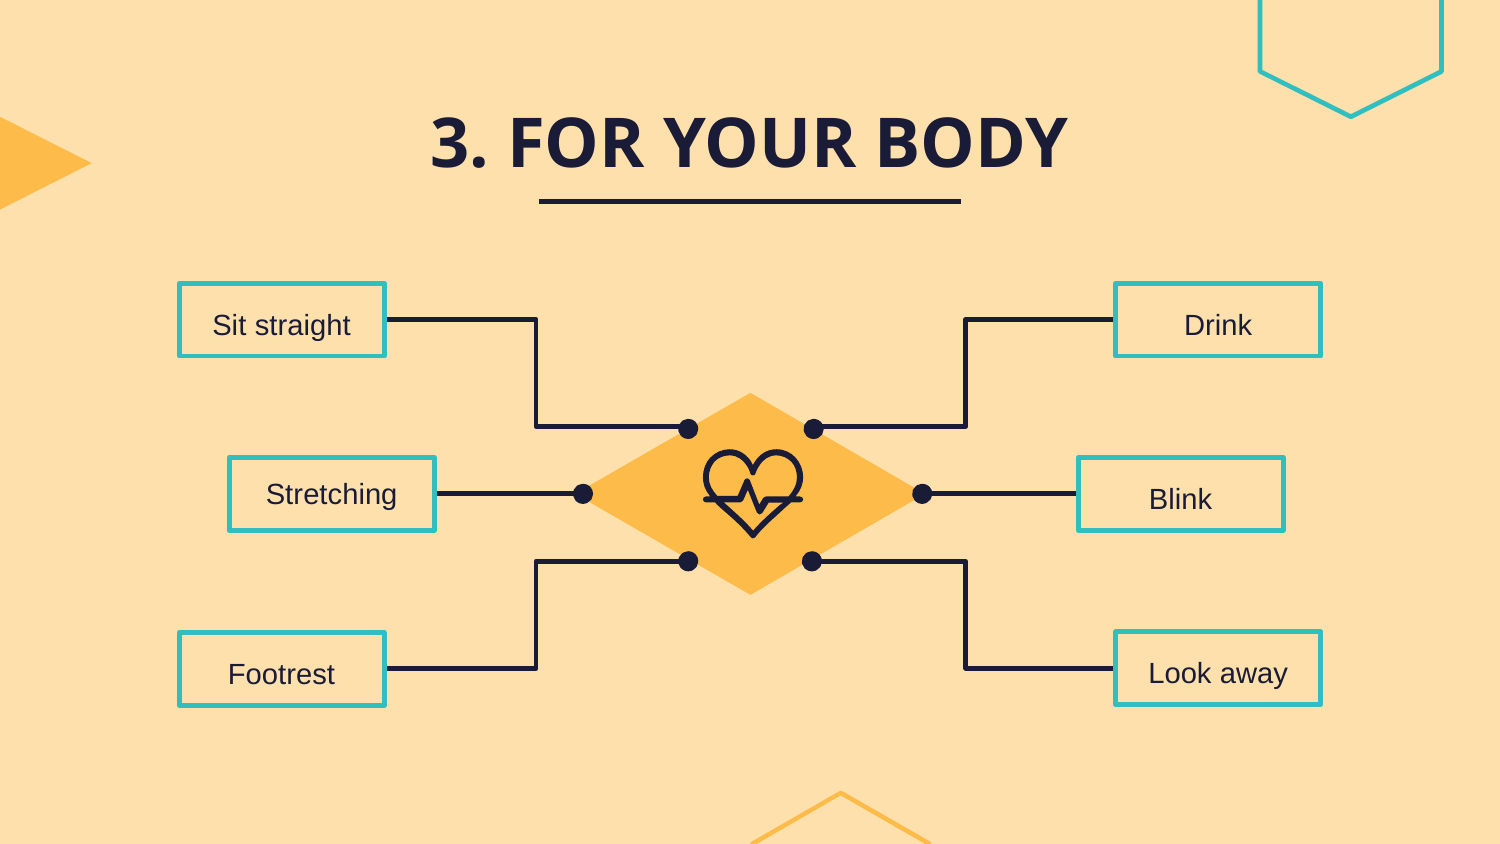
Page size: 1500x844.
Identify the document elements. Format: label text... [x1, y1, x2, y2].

subtitle Sit straight [179, 283, 385, 357]
subtitle Blink [1123, 457, 1284, 531]
subtitle Look away [1115, 631, 1321, 705]
subtitle Stretching [229, 457, 377, 531]
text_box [382, 319, 1120, 669]
subtitle Drink [1115, 283, 1321, 357]
subtitle Footrest [179, 632, 385, 706]
title 3. FOR YOUR BODY [98, 97, 1402, 197]
